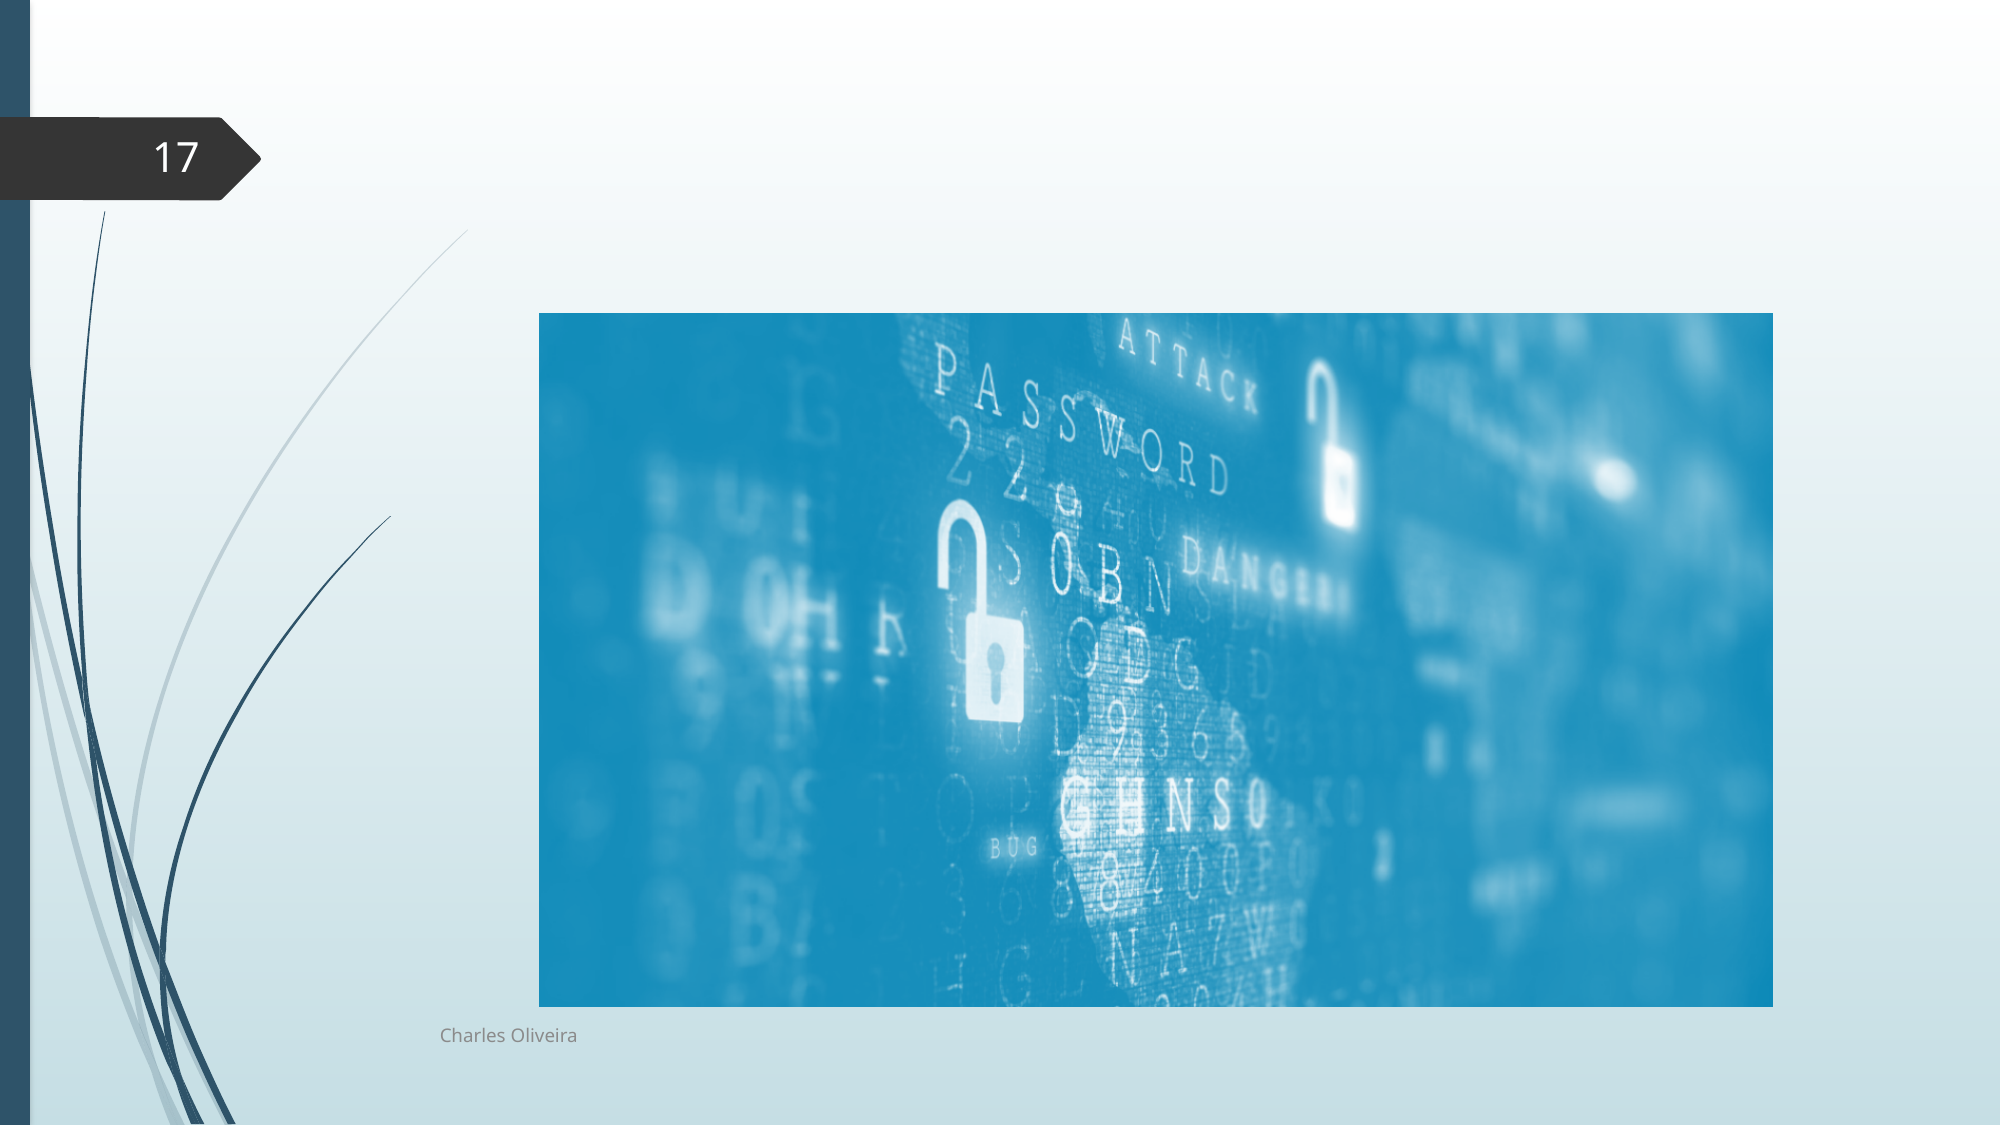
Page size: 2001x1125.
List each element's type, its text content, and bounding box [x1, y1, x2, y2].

footer Charles Oliveira [424, 1006, 1675, 1067]
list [539, 313, 1773, 1007]
slide_number 17 [87, 129, 216, 190]
